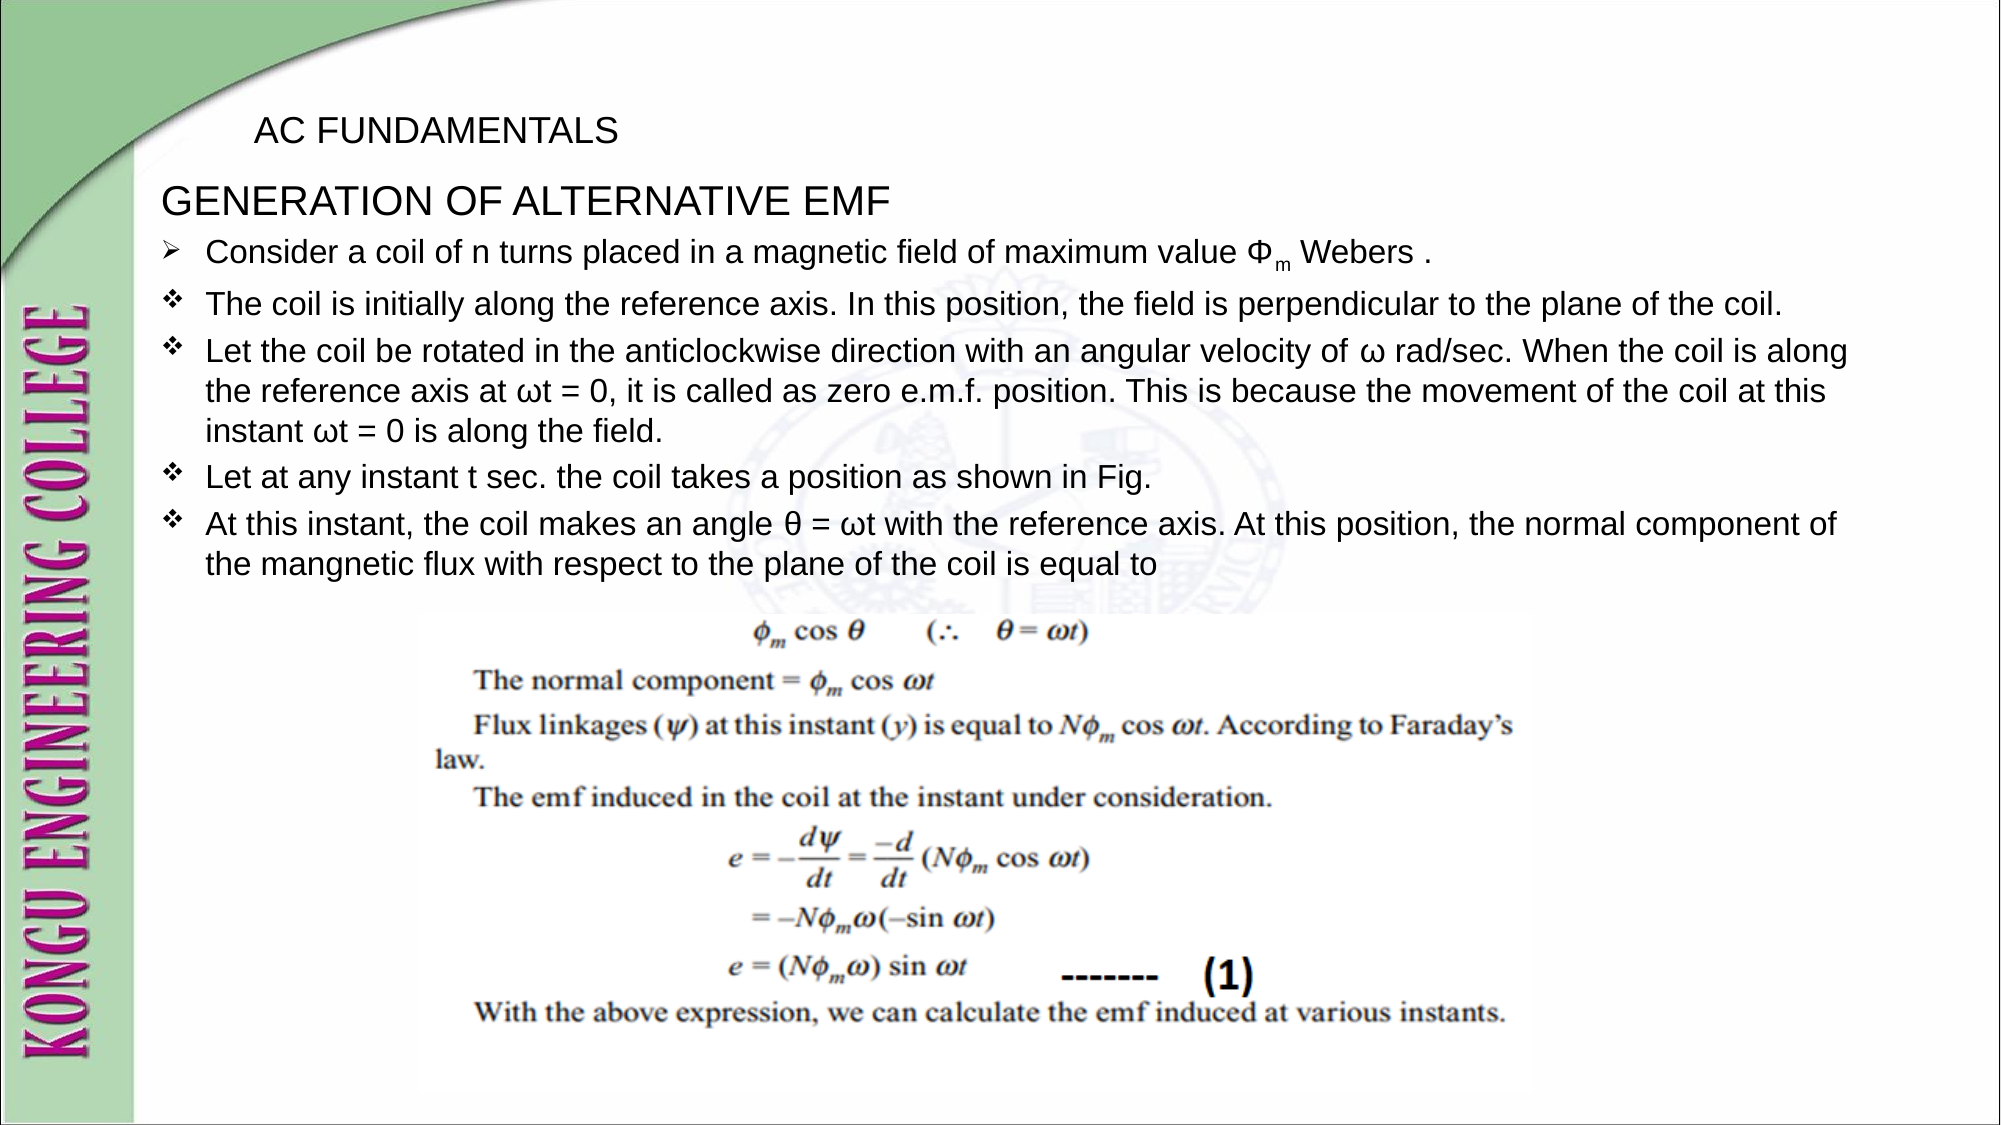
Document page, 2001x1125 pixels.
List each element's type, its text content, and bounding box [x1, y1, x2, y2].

text_box AC FUNDAMENTALS [239, 98, 1625, 159]
list GENERATION OF ALTERNATIVE EMF Consider a coil of n turns placed in a magnetic field of maximum value Φm Webers . The coil is initially along the reference axis. In this position, the field is perpendicular to the plane of the coil. Let the coil be rotated in the anticlockwise direction with an angular velocity of ω rad/sec. When the coil is along the reference axis at ωt = 0, it is called as zero e.m.f. position. This is because the movement of the coil at this instant ωt = 0 is along the field. Let at any instant t sec. the coil takes a position as shown in Fig. At this instant, the coil makes an angle θ = ωt with the reference axis. At this position, the normal component of the mangnetic flux with respect to the plane of the coil is equal to [145, 166, 1891, 1083]
title [99, 115, 1900, 304]
picture [0, 0, 2001, 1125]
